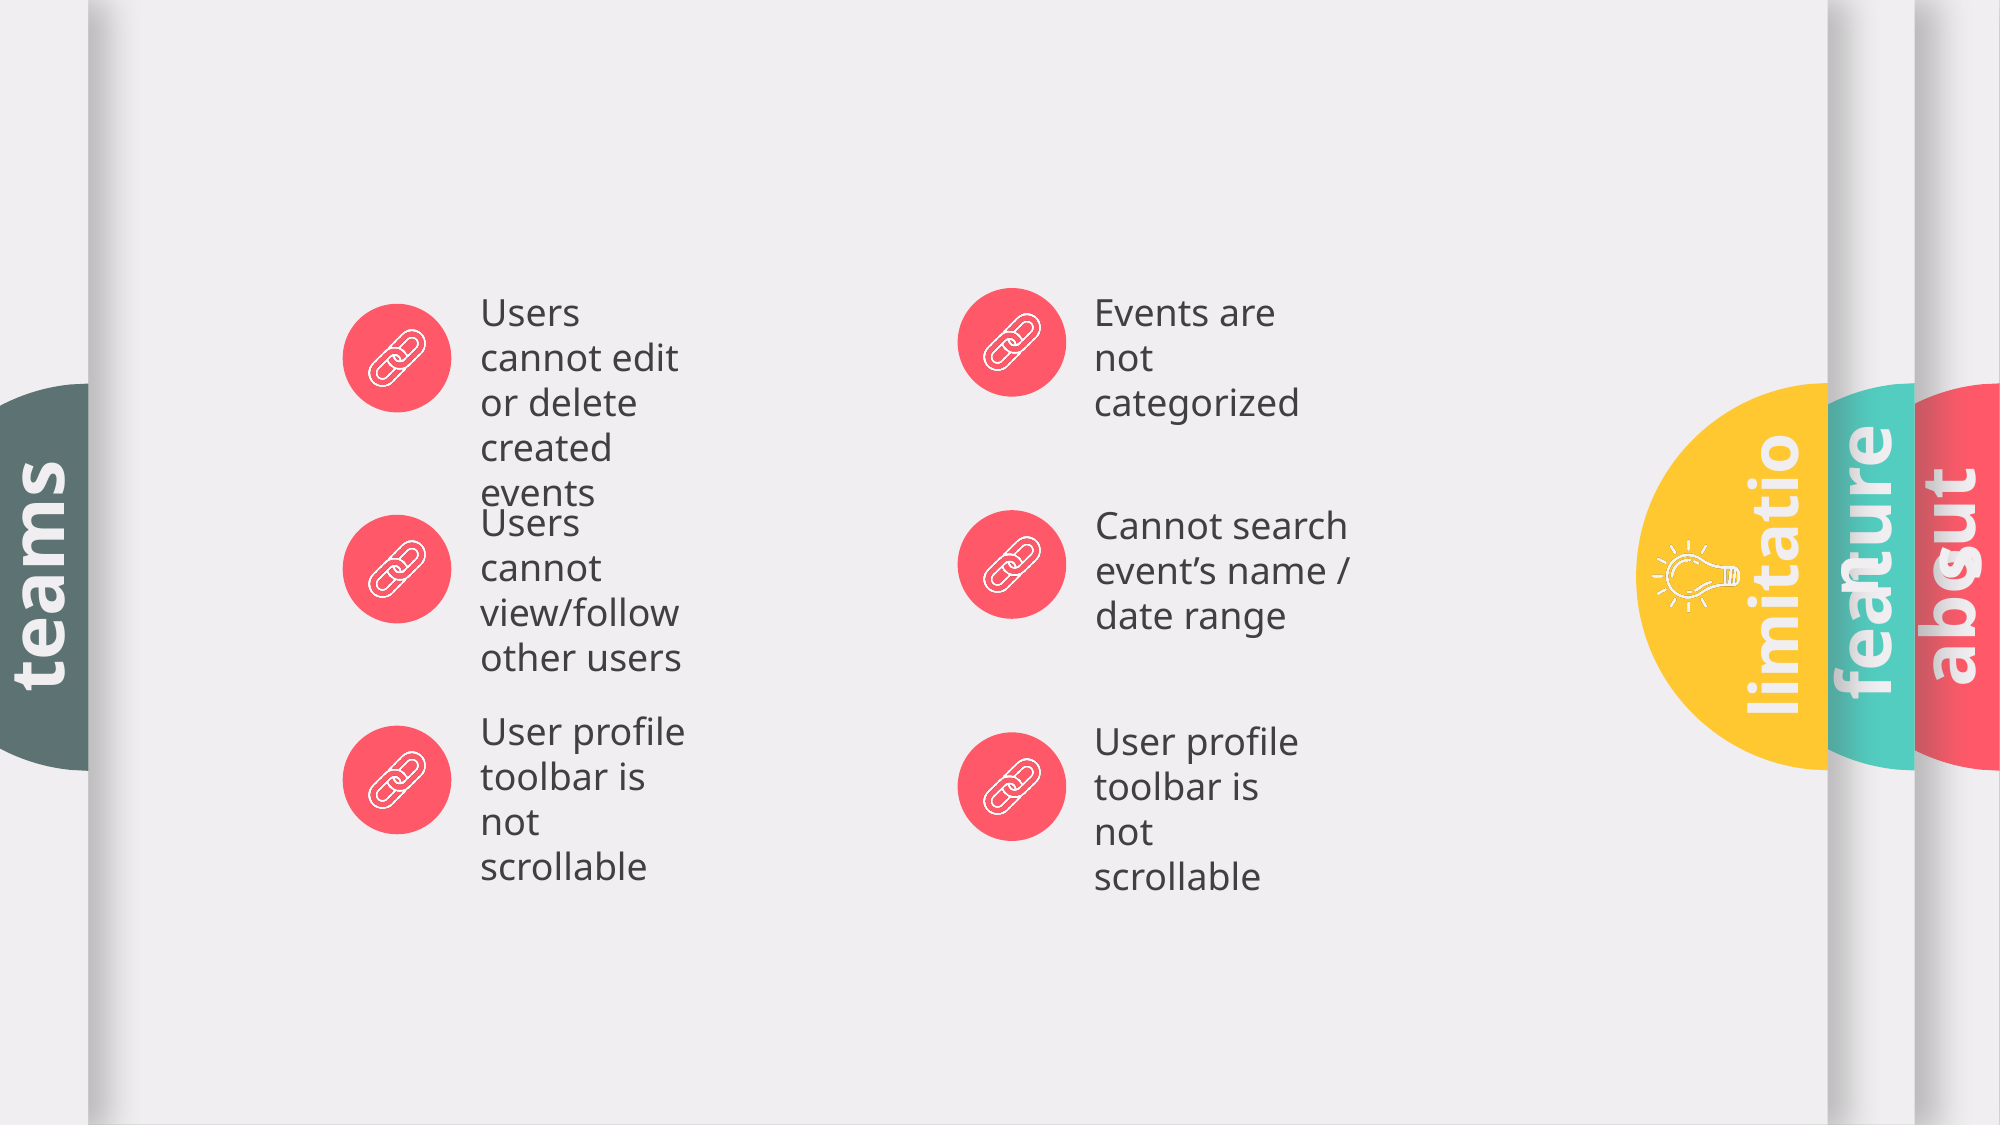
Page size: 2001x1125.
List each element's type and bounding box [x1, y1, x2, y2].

text_box [0, 0, 89, 1125]
text_box [957, 510, 1067, 619]
text_box [342, 303, 452, 413]
text_box [1915, 0, 2000, 1125]
text_box [1828, 0, 1915, 1125]
text_box [342, 514, 452, 624]
text_box [957, 288, 1067, 397]
text_box [89, 0, 1828, 1125]
text_box [342, 725, 452, 835]
text_box [957, 732, 1067, 841]
